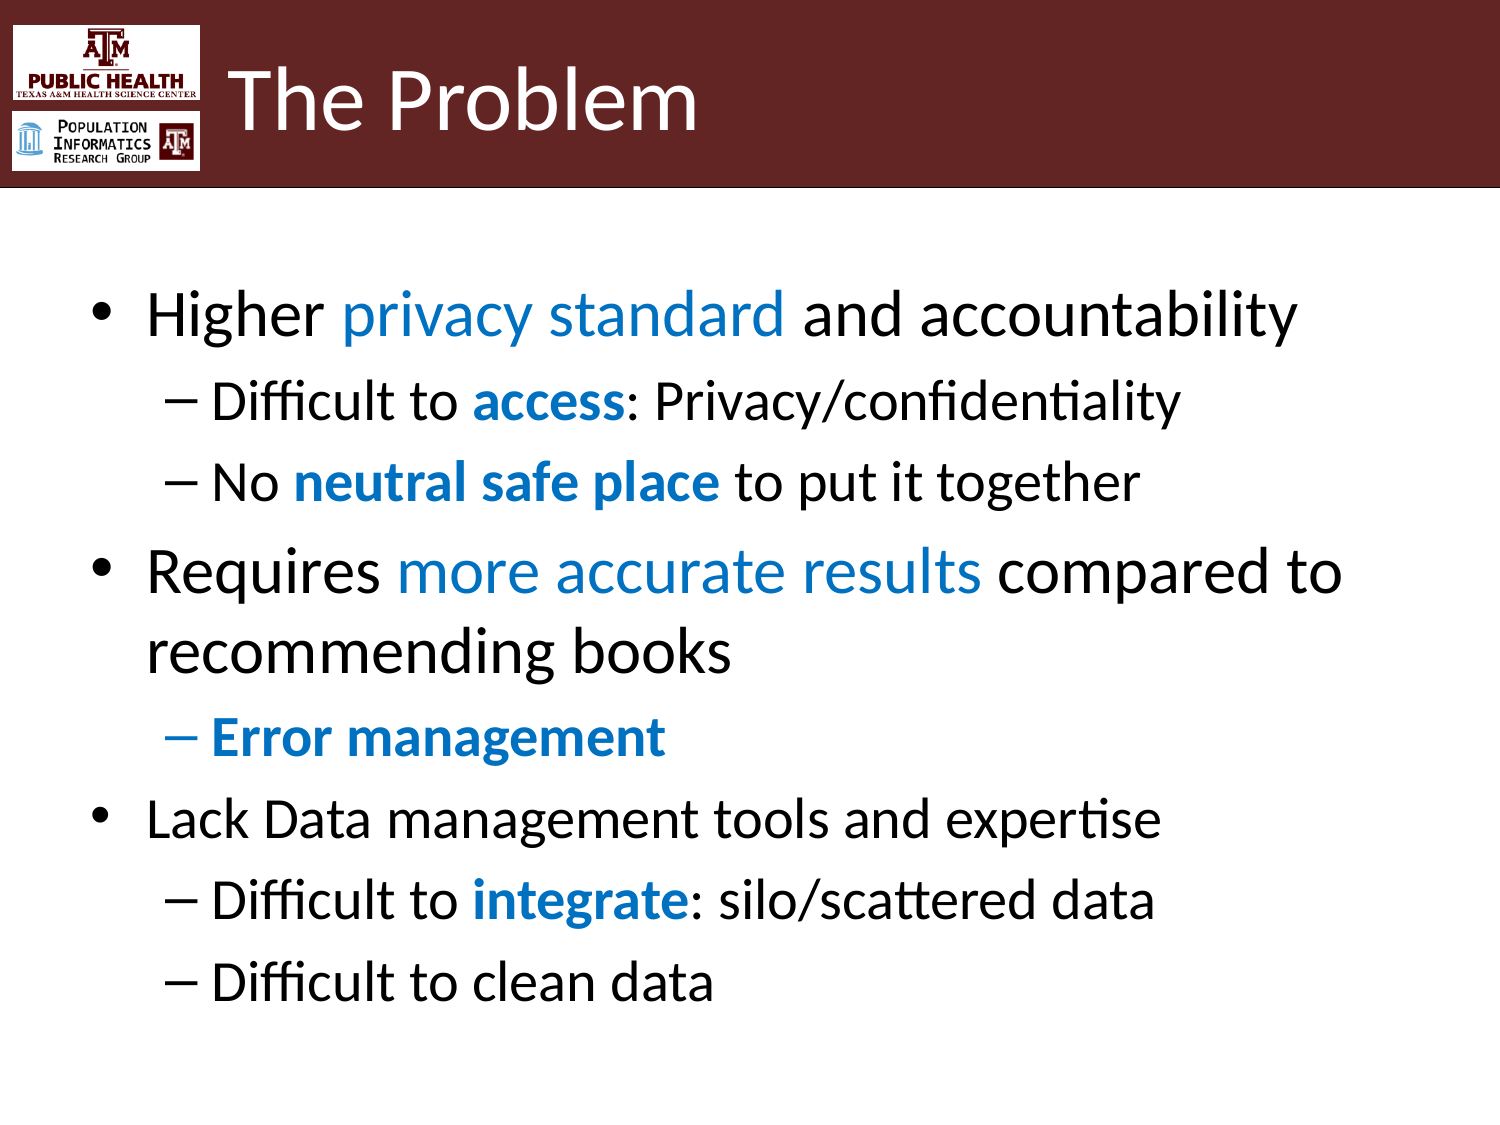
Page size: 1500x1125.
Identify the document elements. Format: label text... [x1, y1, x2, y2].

list Higher privacy standard and accountability Difficult to access: Privacy/confidentiality No neutral safe place to put it together Requires more accurate results compared to recommending books Error management Lack Data management tools and expertise Difficult to integrate: silo/scattered data Difficult to clean data [75, 262, 1425, 1050]
picture [12, 25, 200, 100]
picture [12, 111, 200, 171]
title The Problem [212, 0, 1500, 188]
